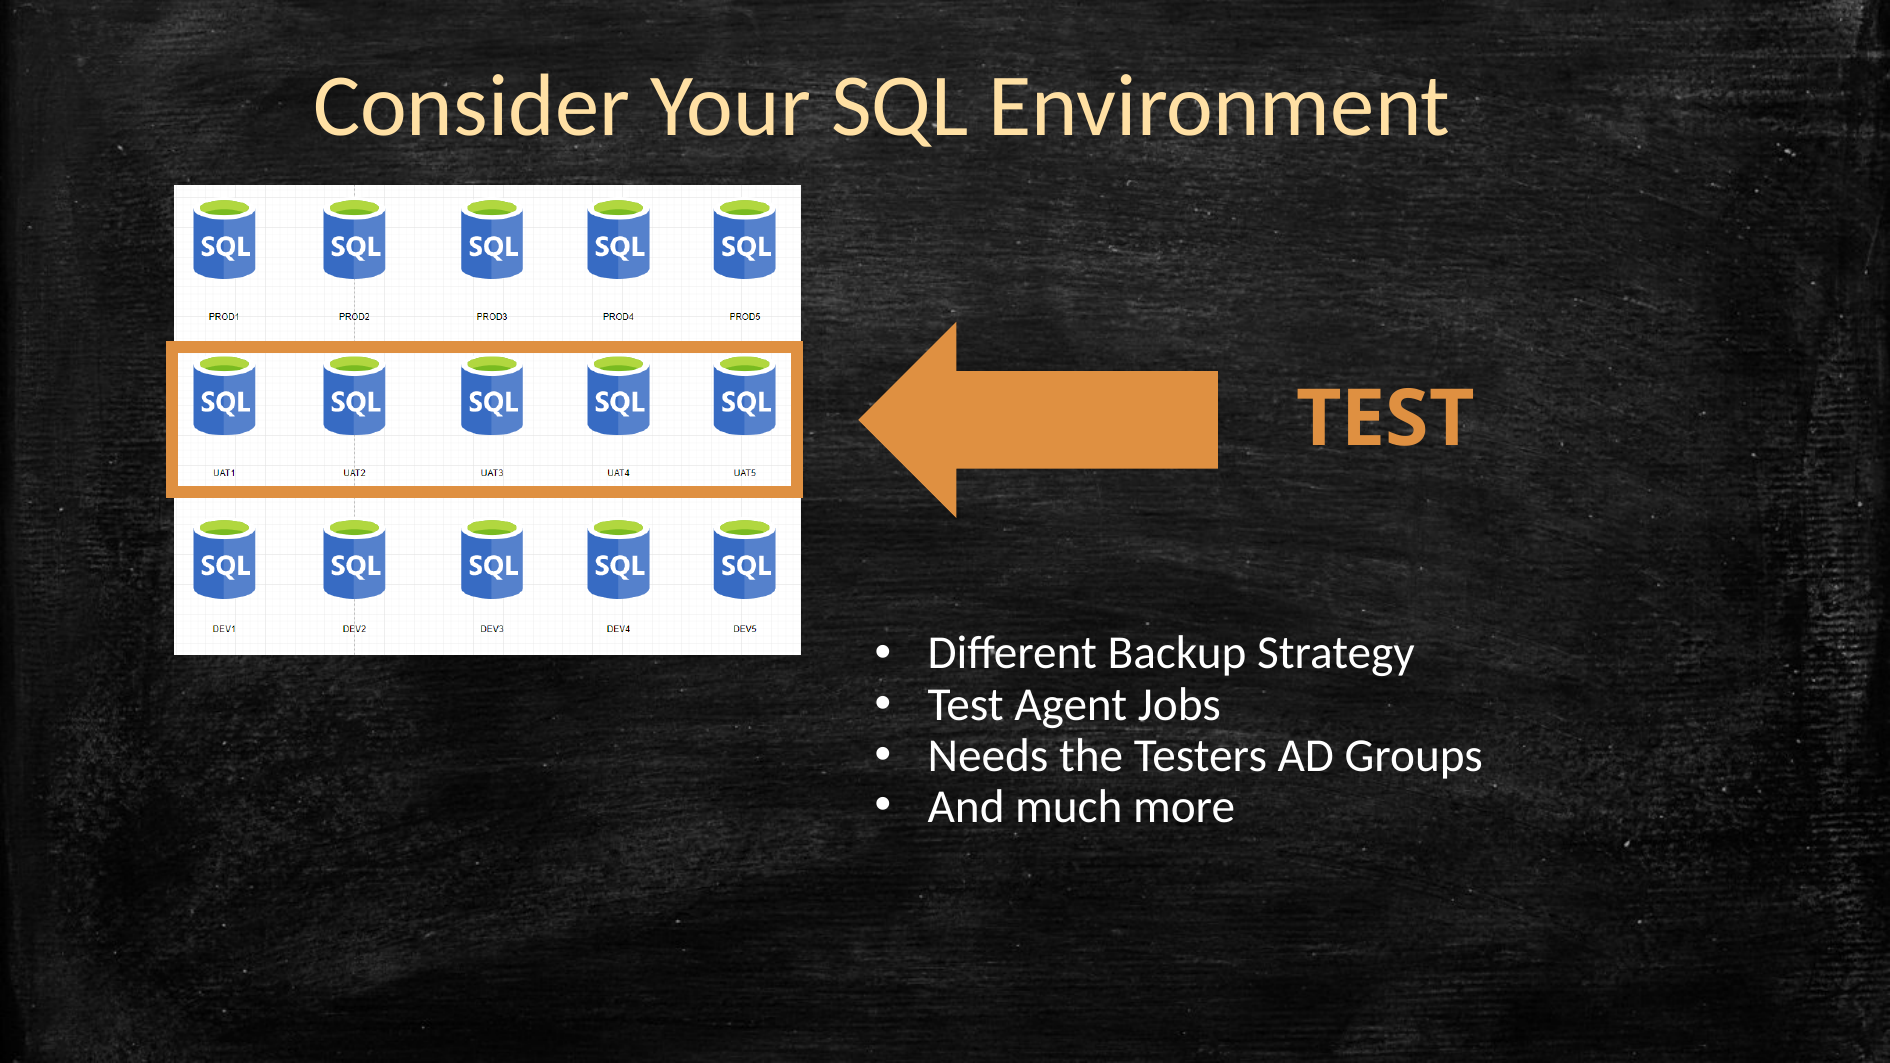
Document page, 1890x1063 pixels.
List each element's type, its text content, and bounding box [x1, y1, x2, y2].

title Consider Your SQL Environment [298, 43, 1592, 162]
picture [174, 185, 801, 655]
text_box [858, 321, 1218, 518]
text_box TEST [1281, 369, 1829, 470]
text_box Different Backup Strategy Test Agent Jobs Needs the Testers AD Groups And much more [859, 620, 1820, 840]
